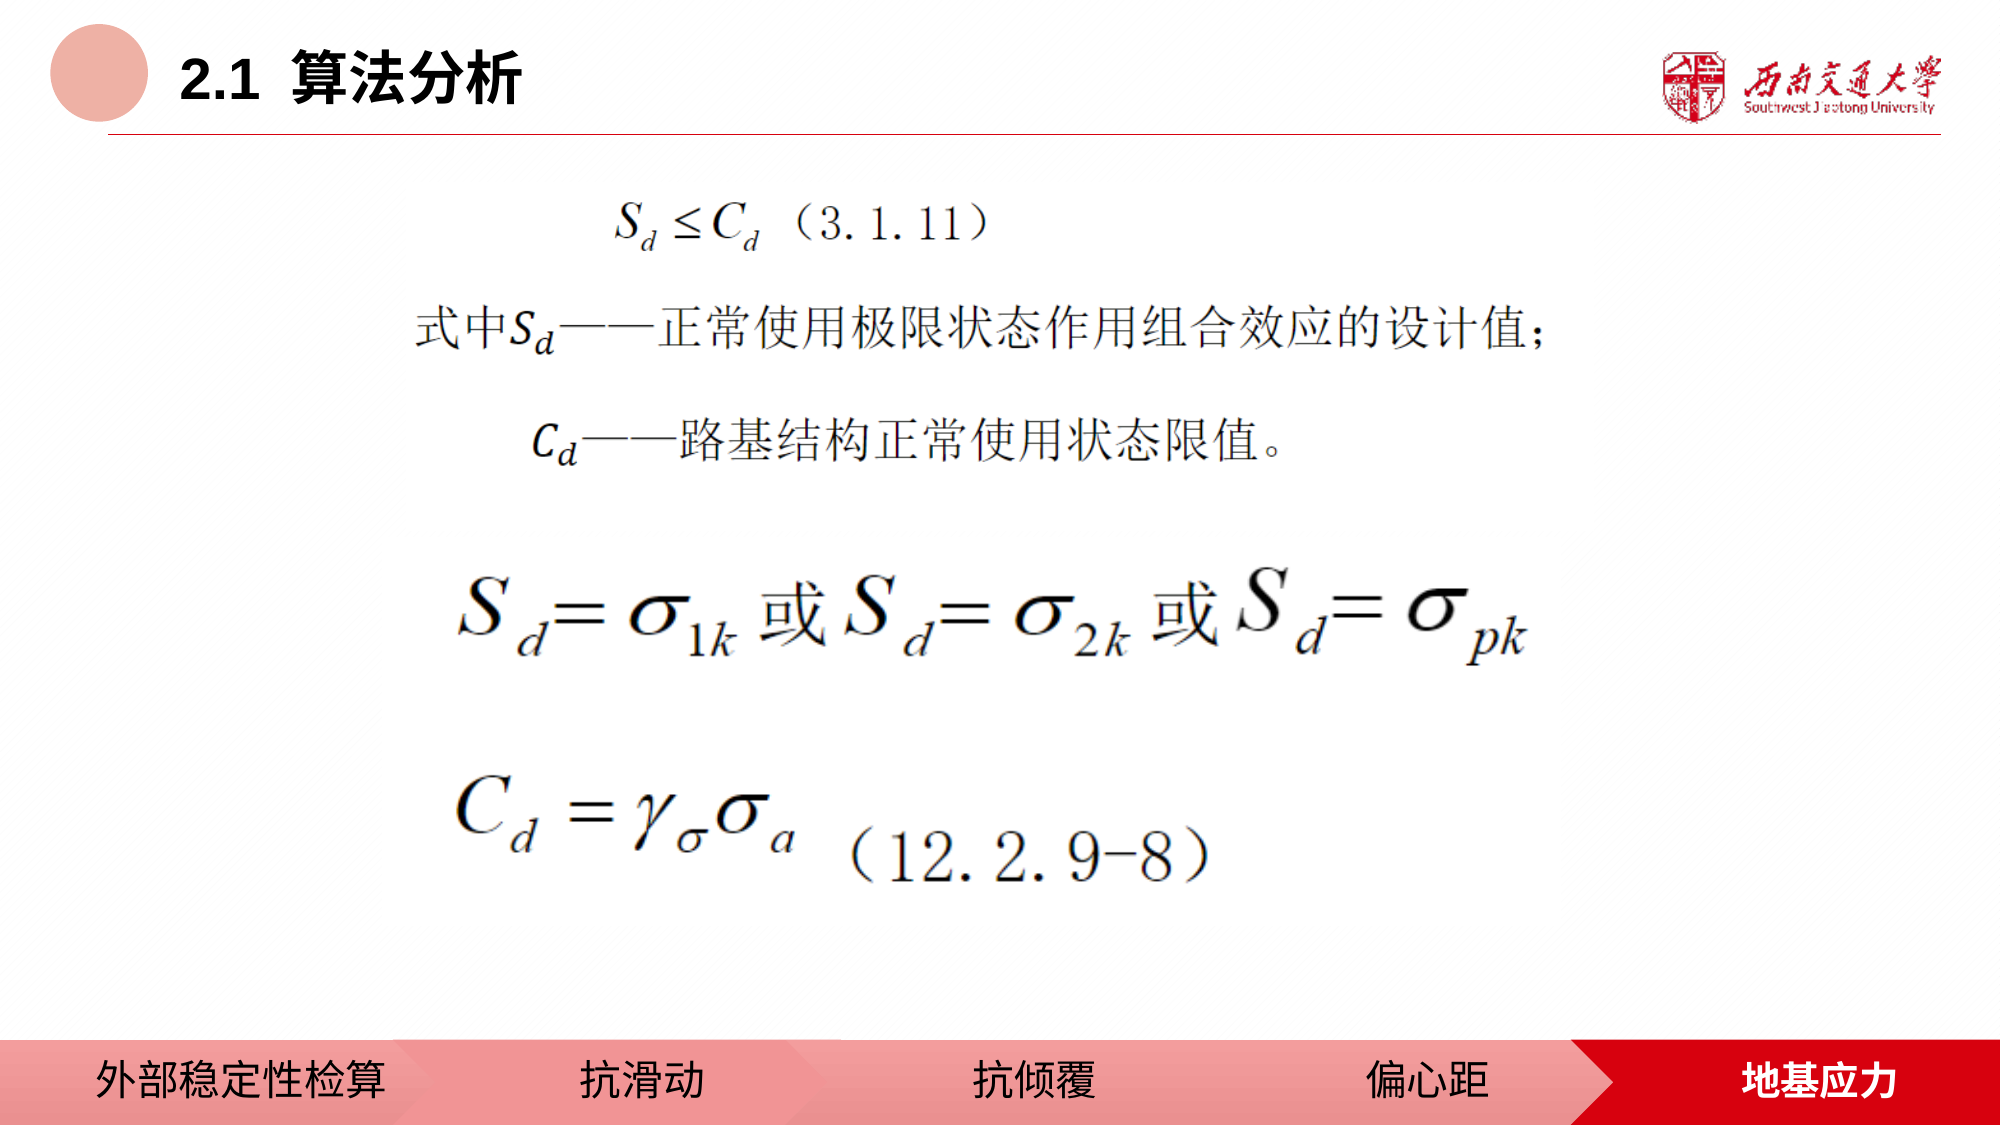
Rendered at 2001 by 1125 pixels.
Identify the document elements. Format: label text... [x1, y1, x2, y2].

picture [382, 537, 1561, 926]
picture [406, 182, 1594, 531]
title 2.1 算法分析 [164, 41, 1946, 176]
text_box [0, 1039, 2000, 1125]
